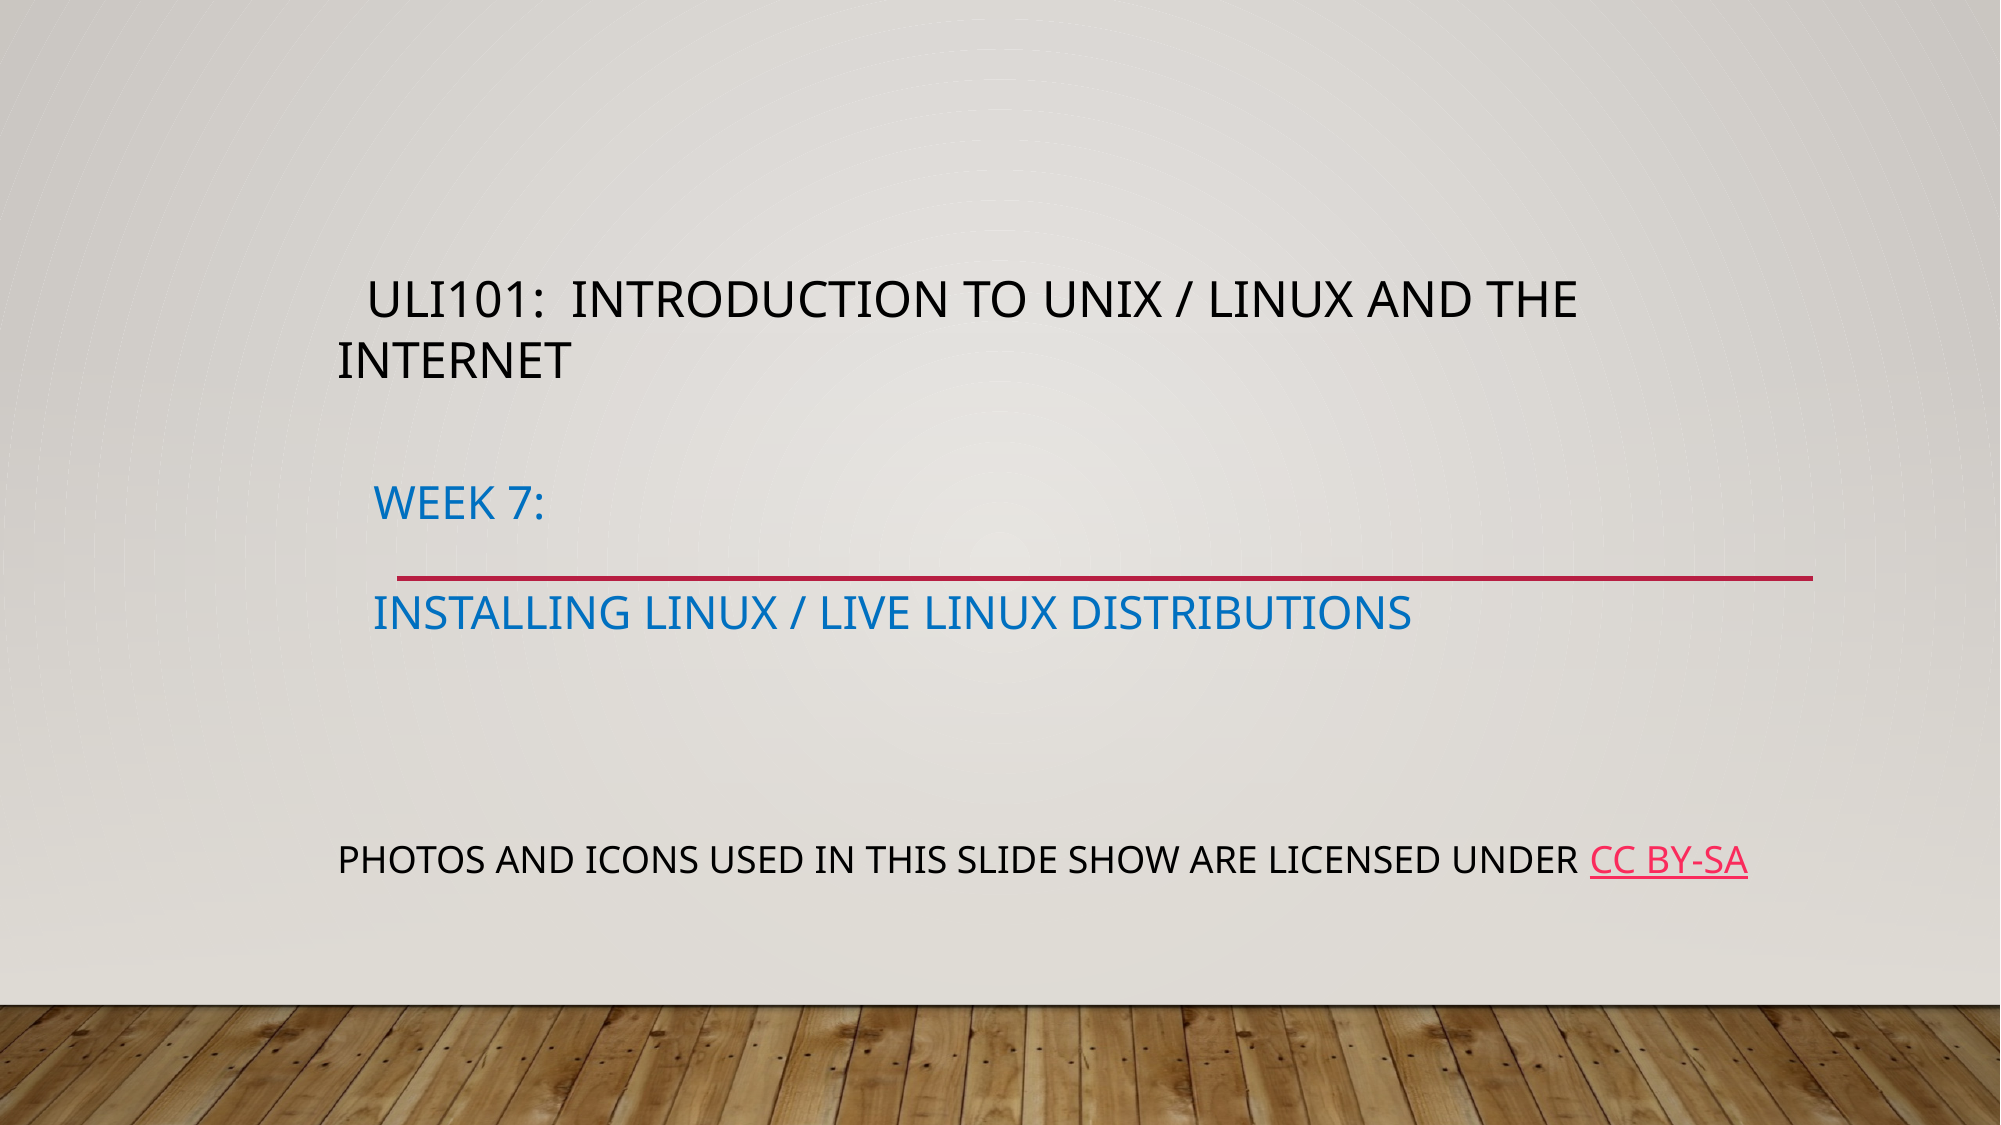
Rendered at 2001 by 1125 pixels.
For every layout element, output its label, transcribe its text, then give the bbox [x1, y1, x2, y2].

subtitle Photos and icons used in this slide show are licensed under CC BY-SA [322, 810, 1814, 971]
picture [0, 1005, 2000, 1125]
title ULI101: Introduction to Unix / Linux and the Internet Week 7: INSTALLING LINUX / LIVE LINUX DISTRIBUTIONS [322, 131, 1814, 759]
